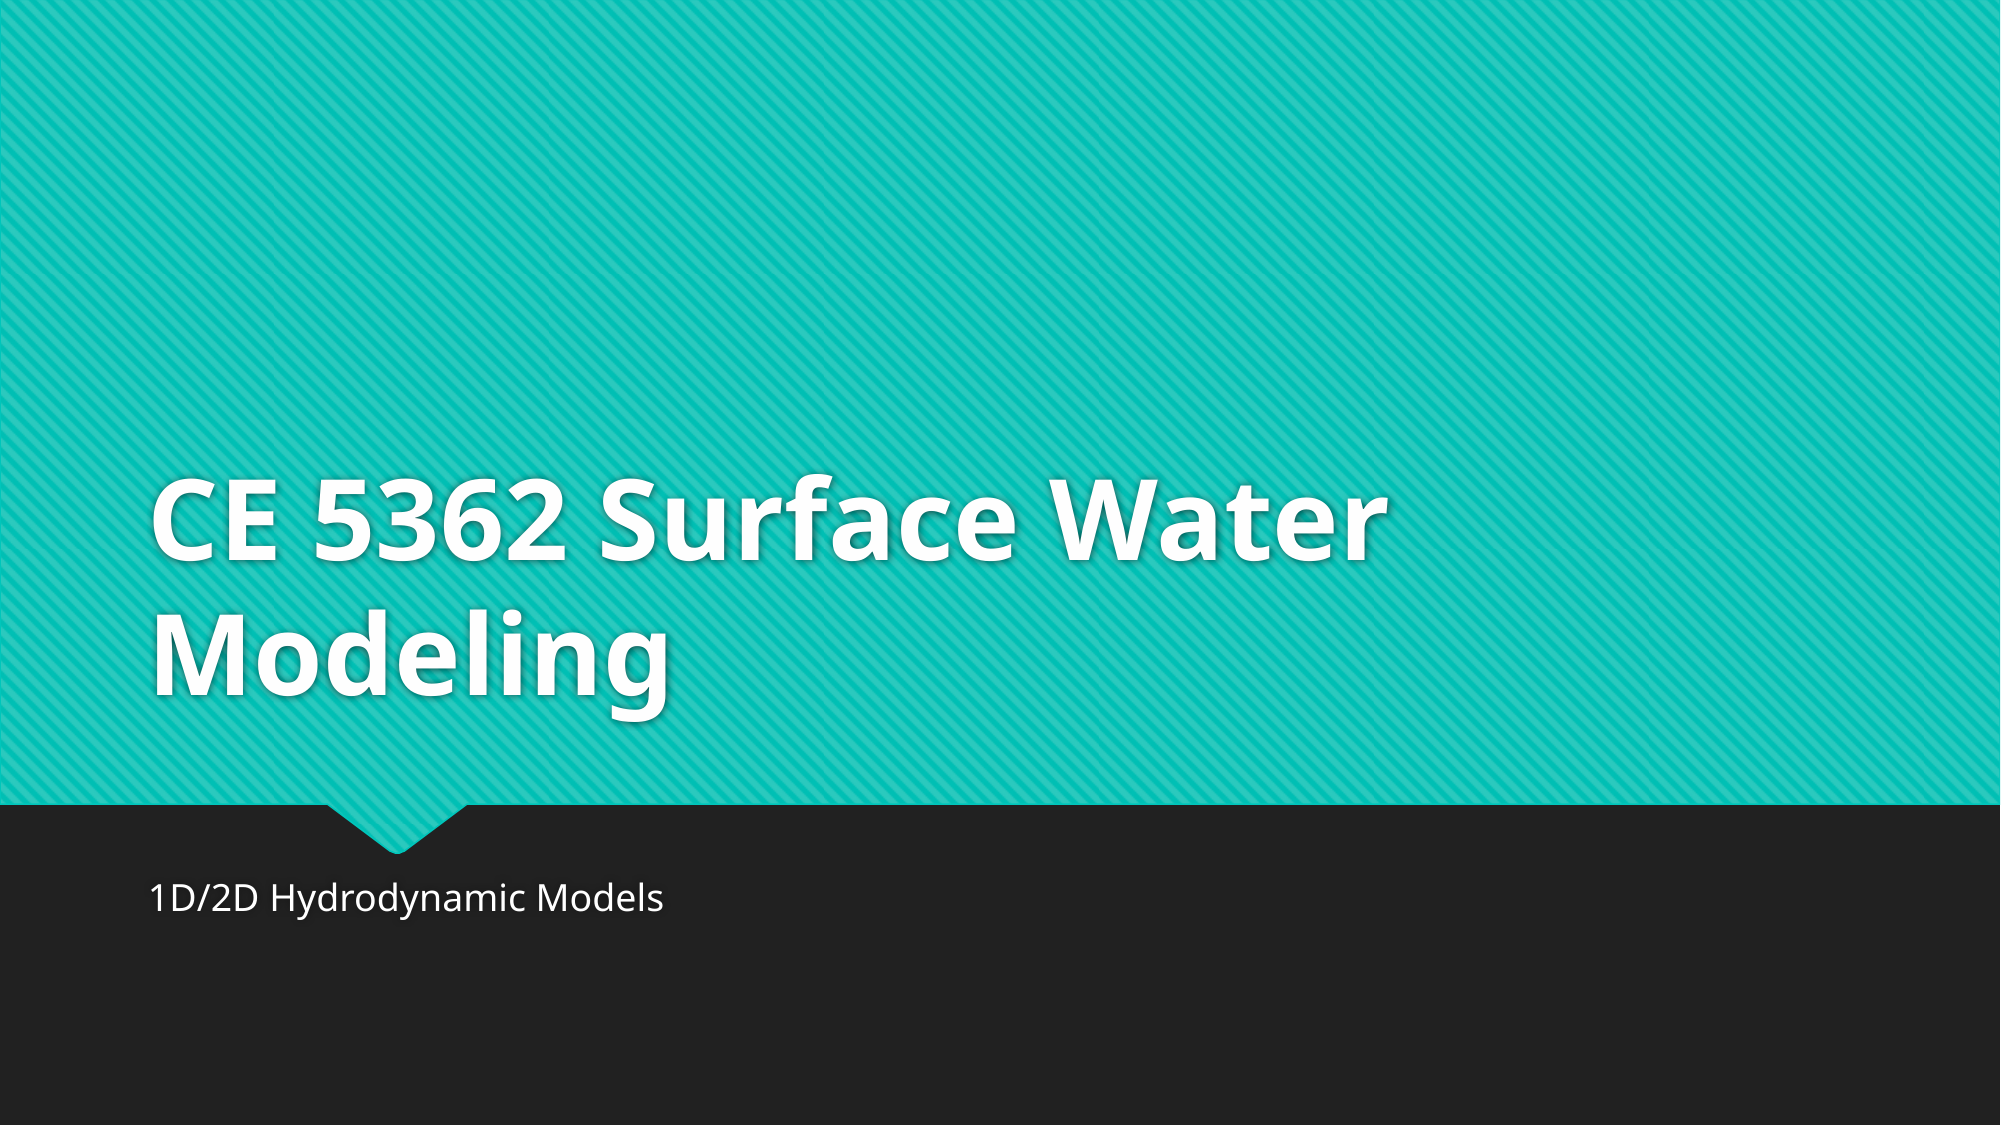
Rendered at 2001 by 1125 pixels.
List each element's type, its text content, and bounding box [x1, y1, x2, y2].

subtitle 1D/2D Hydrodynamic Models [132, 866, 1868, 938]
title CE 5362 Surface Water Modeling [132, 237, 1868, 726]
